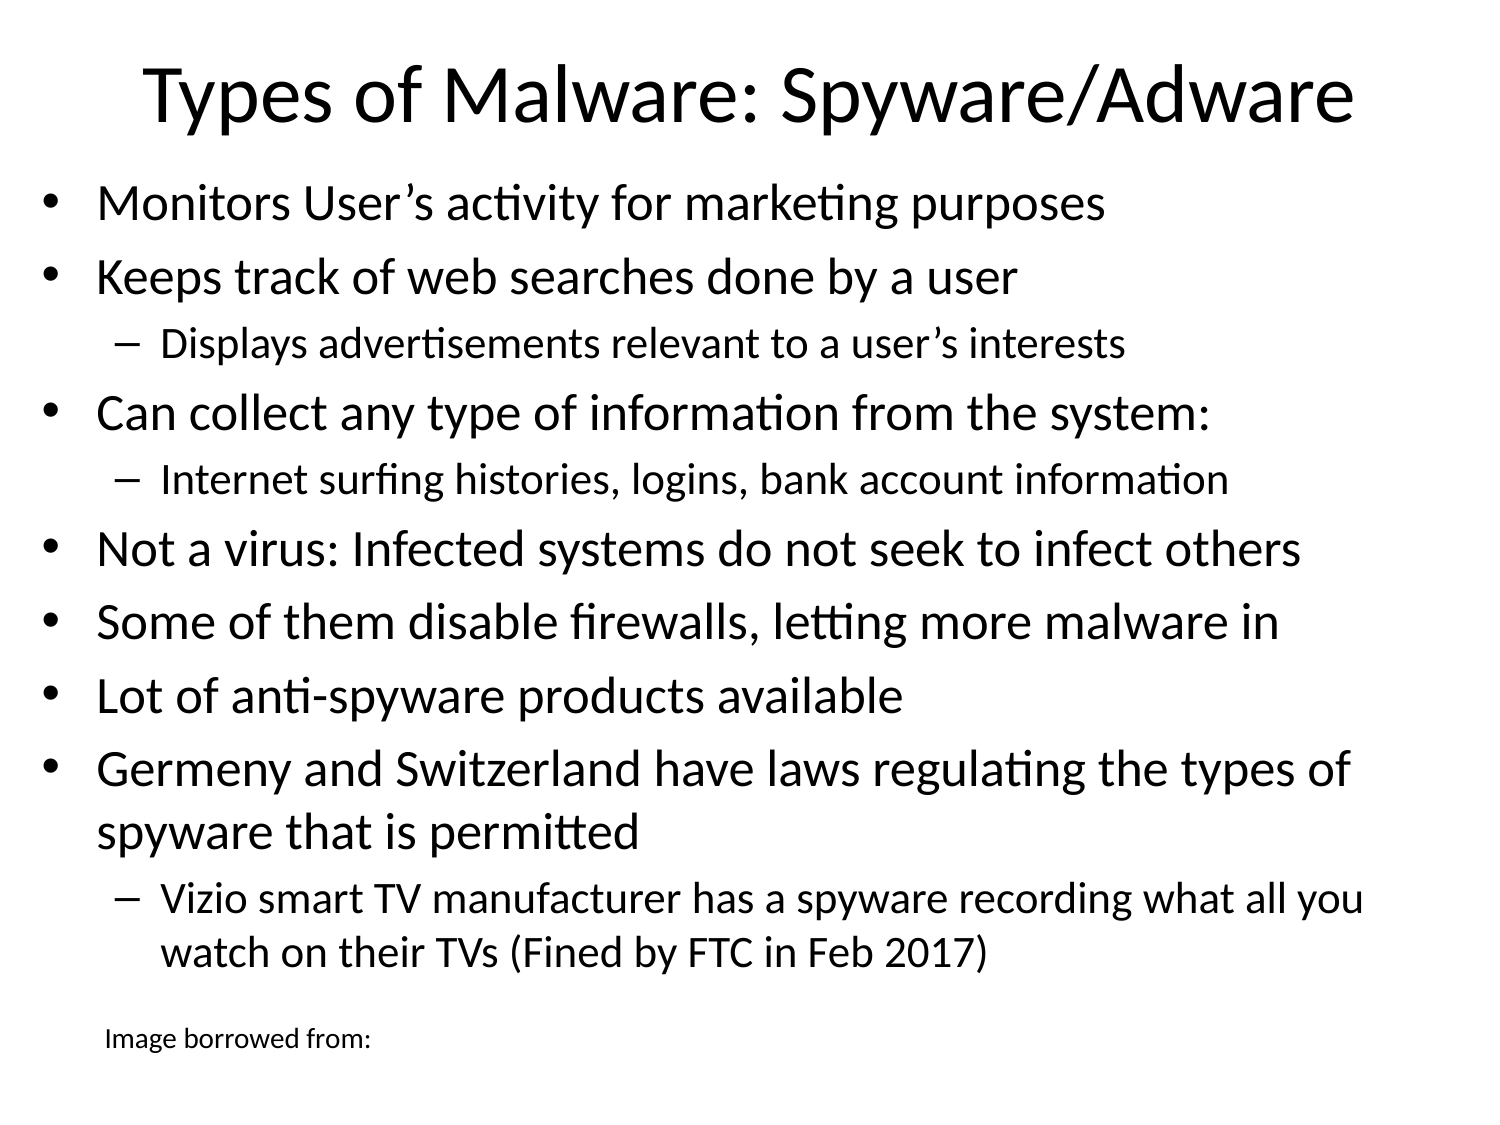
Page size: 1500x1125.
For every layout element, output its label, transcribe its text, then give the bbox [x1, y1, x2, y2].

list Monitors User’s activity for marketing purposes Keeps track of web searches done by a user Displays advertisements relevant to a user’s interests Can collect any type of information from the system: Internet surfing histories, logins, bank account information Not a virus: Infected systems do not seek to infect others Some of them disable firewalls, letting more malware in Lot of anti-spyware products available Germeny and Switzerland have laws regulating the types of spyware that is permitted Vizio smart TV manufacturer has a spyware recording what all you watch on their TVs (Fined by FTC in Feb 2017) [17, 160, 1471, 988]
text_box Image borrowed from: [89, 1012, 394, 1062]
title Types of Malware: Spyware/Adware [75, 30, 1425, 147]
